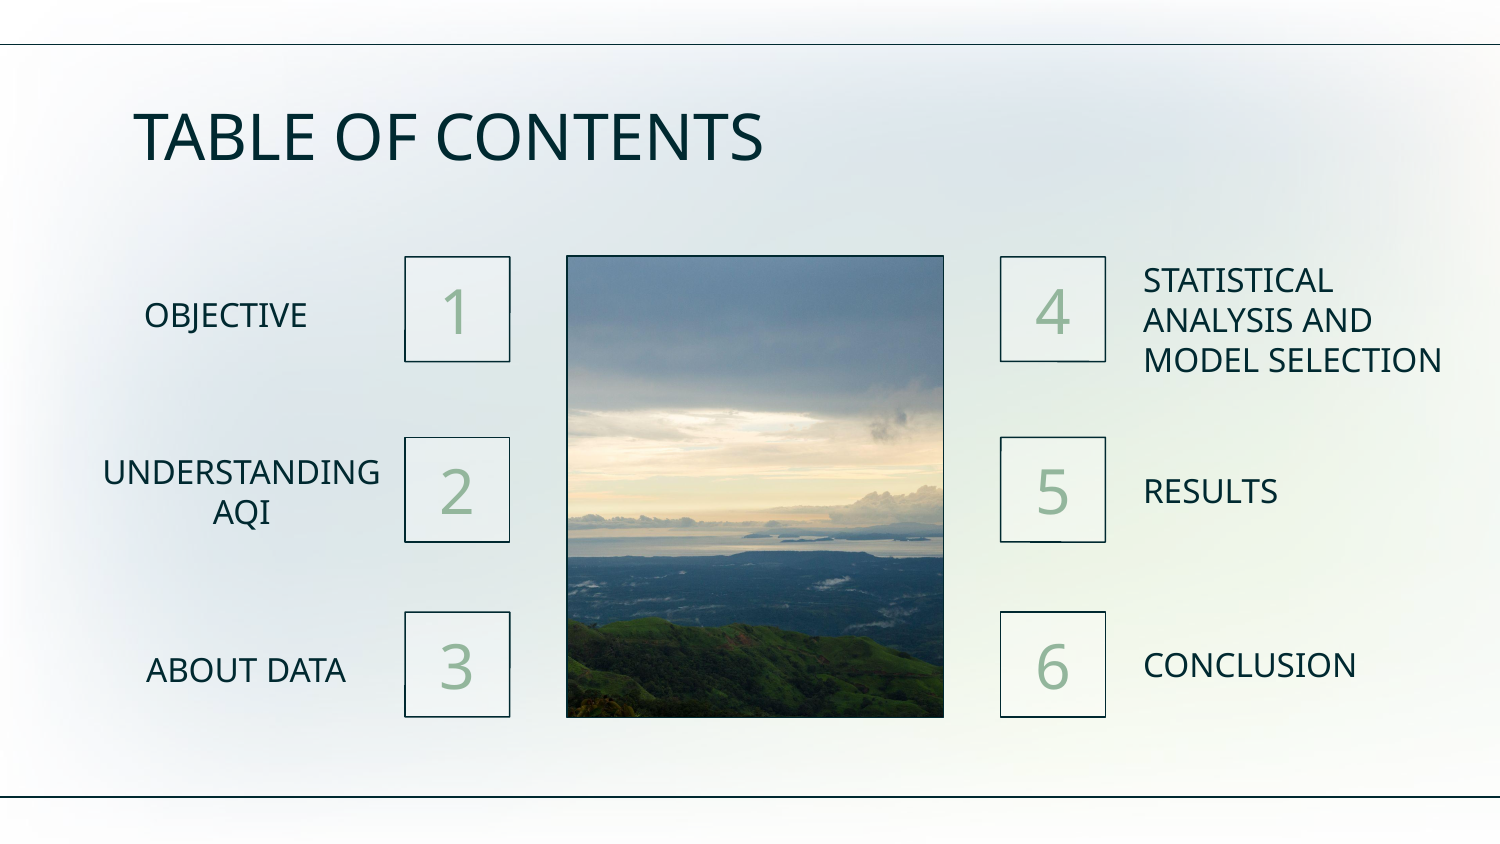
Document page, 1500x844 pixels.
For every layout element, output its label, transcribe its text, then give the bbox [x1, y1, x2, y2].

title 1 [404, 256, 511, 363]
picture [567, 256, 944, 718]
title UNDERSTANDING AQI [78, 440, 405, 542]
title 6 [1000, 611, 1106, 718]
title TABLE OF CONTENTS [118, 88, 1382, 182]
title ABOUT DATA [78, 621, 370, 717]
title OBJECTIVE [78, 265, 383, 362]
title 3 [404, 611, 511, 718]
title 2 [404, 437, 510, 543]
title RESULTS [1128, 446, 1382, 533]
title STATISTICAL ANALYSIS AND MODEL SELECTION [1128, 257, 1470, 382]
title 4 [999, 256, 1107, 363]
title CONCLUSION [1128, 621, 1382, 708]
title 5 [999, 436, 1107, 543]
